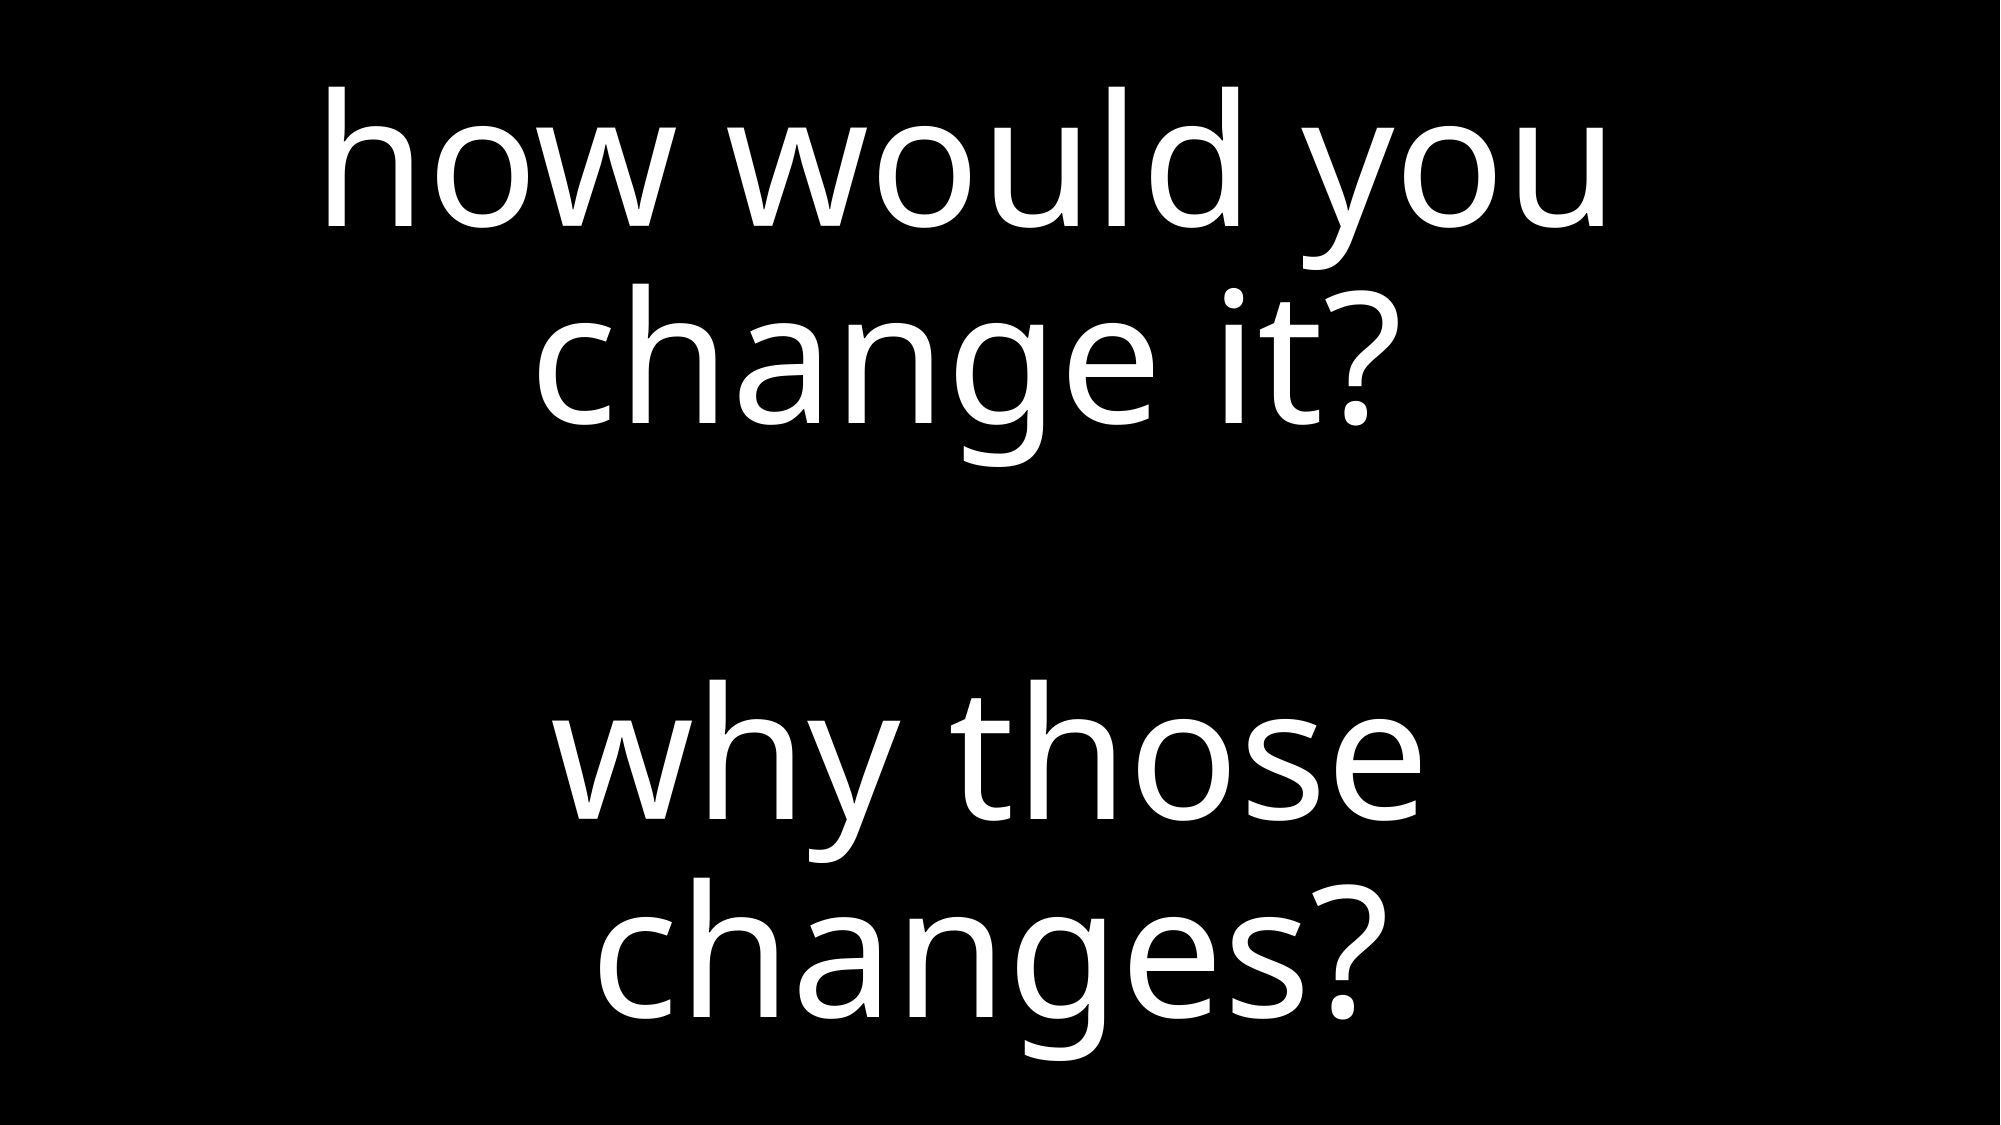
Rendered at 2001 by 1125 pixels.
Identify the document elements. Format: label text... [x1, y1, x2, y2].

title how would you change it? why those changes? [123, 93, 1858, 1032]
